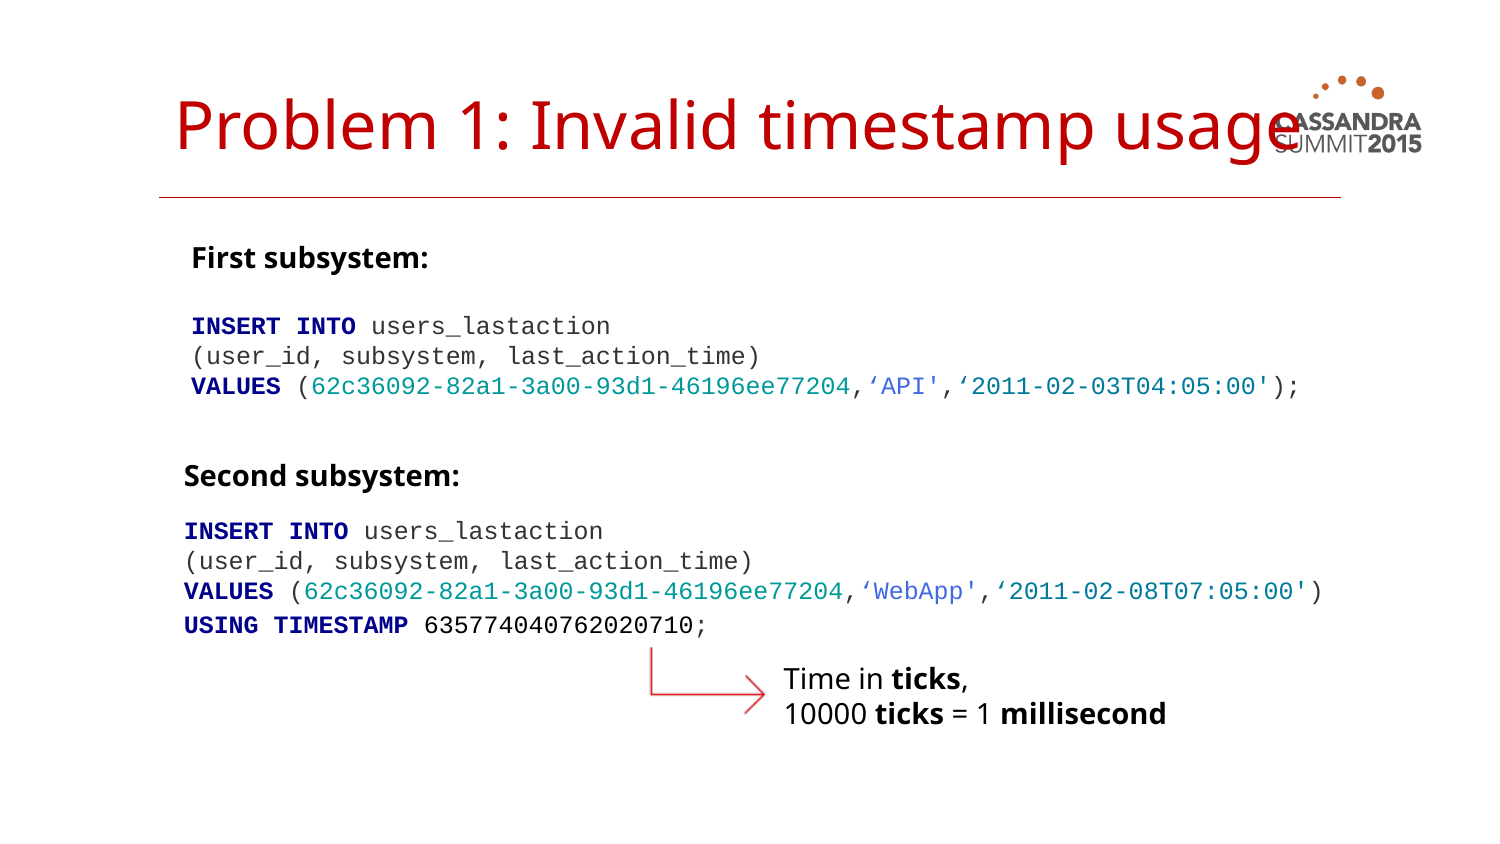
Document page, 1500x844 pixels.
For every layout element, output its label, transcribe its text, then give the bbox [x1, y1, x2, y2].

title Problem 1: Invalid timestamp usage [159, 45, 1341, 201]
text_box First subsystem: INSERT INTO users_lastaction (user_id, subsystem, last_action_time) VALUES (62c36092-82a1-3a00-93d1-46196ee77204,‘API',‘2011-02-03T04:05:00'); [176, 230, 1310, 409]
picture [634, 622, 769, 724]
text_box Second subsystem: INSERT INTO users_lastaction (user_id, subsystem, last_action_time) VALUES (62c36092-82a1-3a00-93d1-46196ee77204,‘WebApp',‘2011-02-08T07:05:00') USING TIMESTAMP 635774040762020710; [168, 448, 1332, 649]
picture [1341, 72, 1424, 155]
text_box Time in ticks, 10000 ticks = 1 millisecond [768, 652, 1500, 738]
